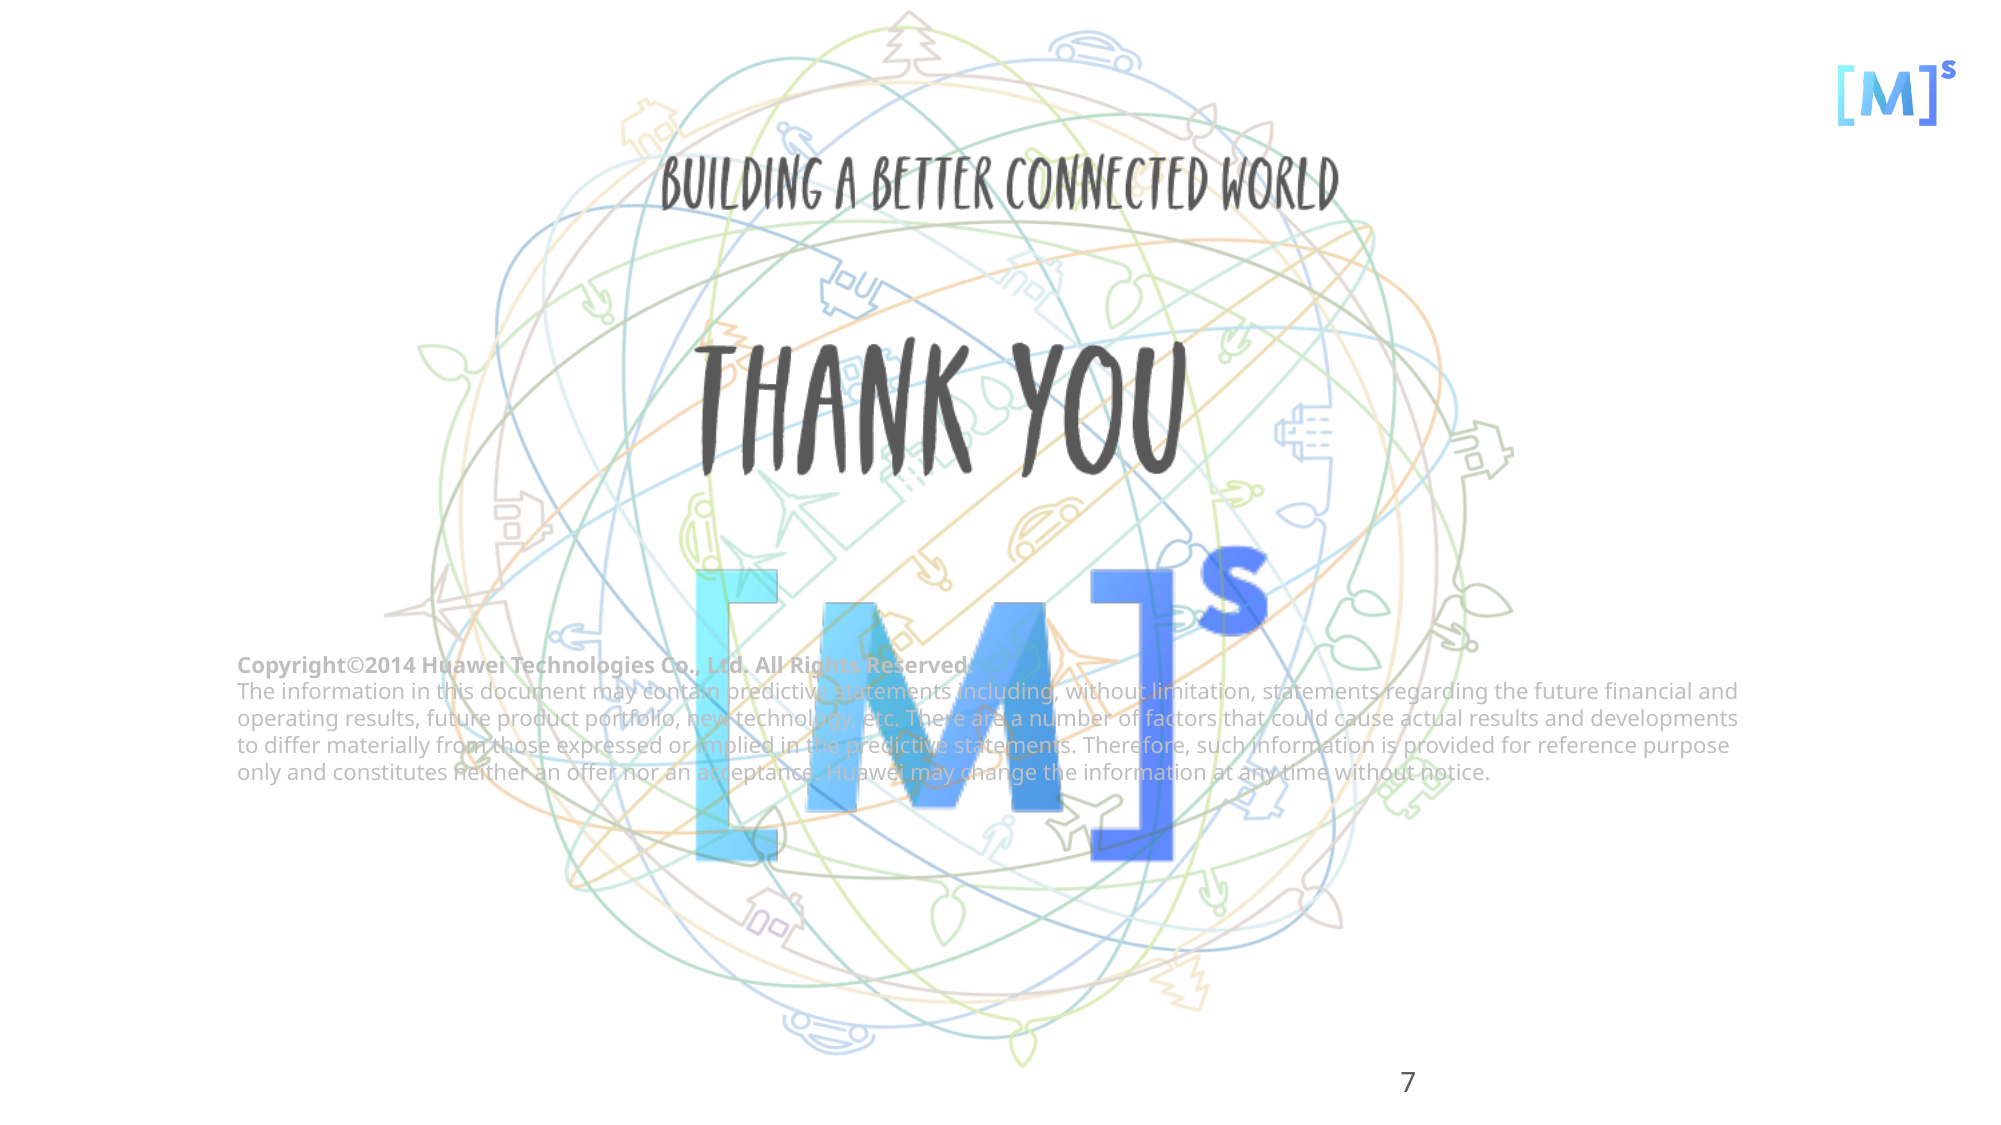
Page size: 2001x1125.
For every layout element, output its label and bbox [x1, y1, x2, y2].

picture [588, 119, 1381, 925]
picture [614, 663, 619, 671]
picture [1820, 50, 1961, 138]
